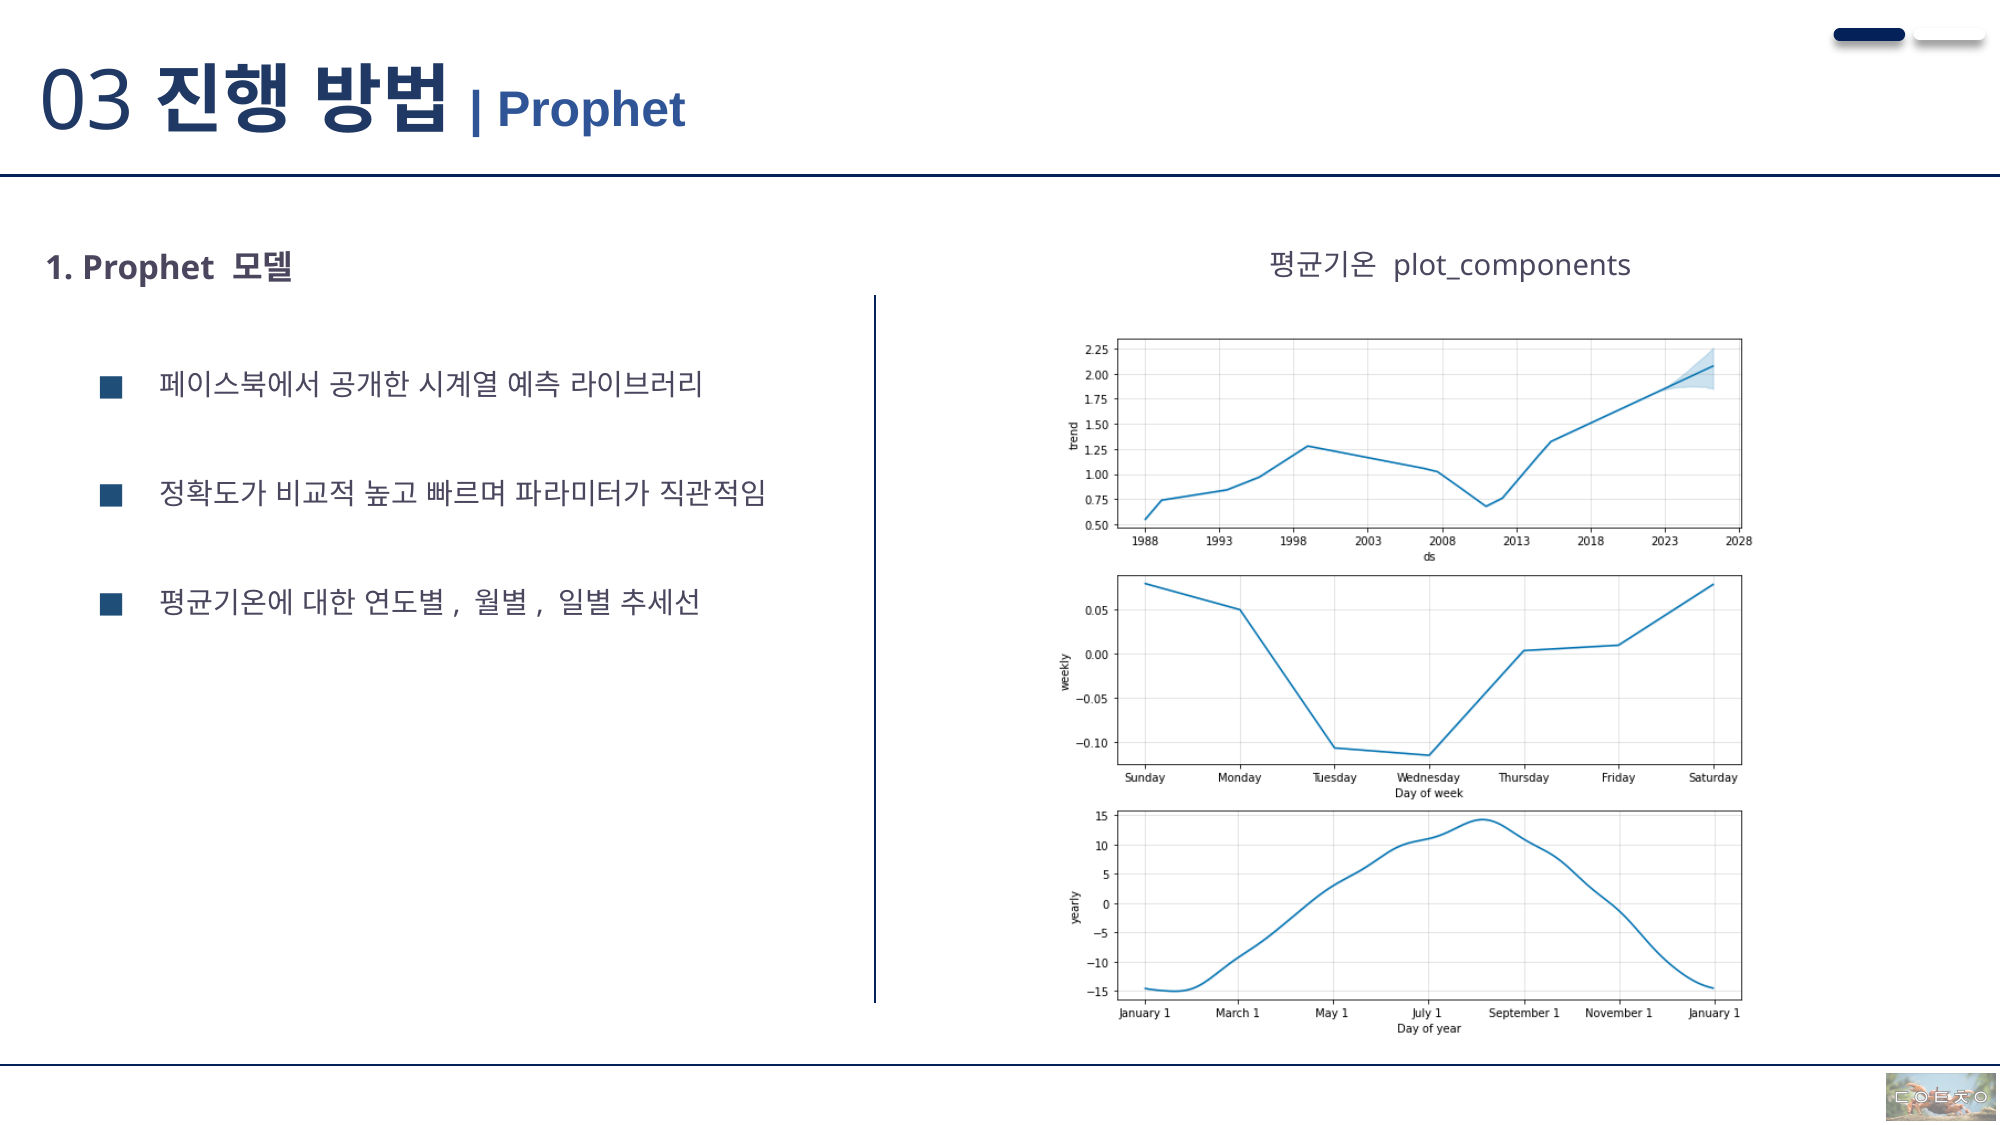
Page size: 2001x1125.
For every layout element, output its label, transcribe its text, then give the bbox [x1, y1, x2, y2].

text_box 1. Prophet 모델 [30, 238, 531, 294]
text_box 03 [23, 38, 150, 154]
text_box 평균기온 plot_components [1159, 238, 1743, 289]
text_box 진행 방법| Prophet [150, 43, 1447, 149]
text_box 페이스북에서 공개한 시계열 예측 라이브러리 정확도가 비교적 높고 빠르며 파라미터가 직관적임 평균기온에 대한 연도별, 월별, 일별 추세선 [82, 351, 836, 627]
picture [1886, 1073, 1996, 1121]
picture [1052, 332, 1760, 1040]
